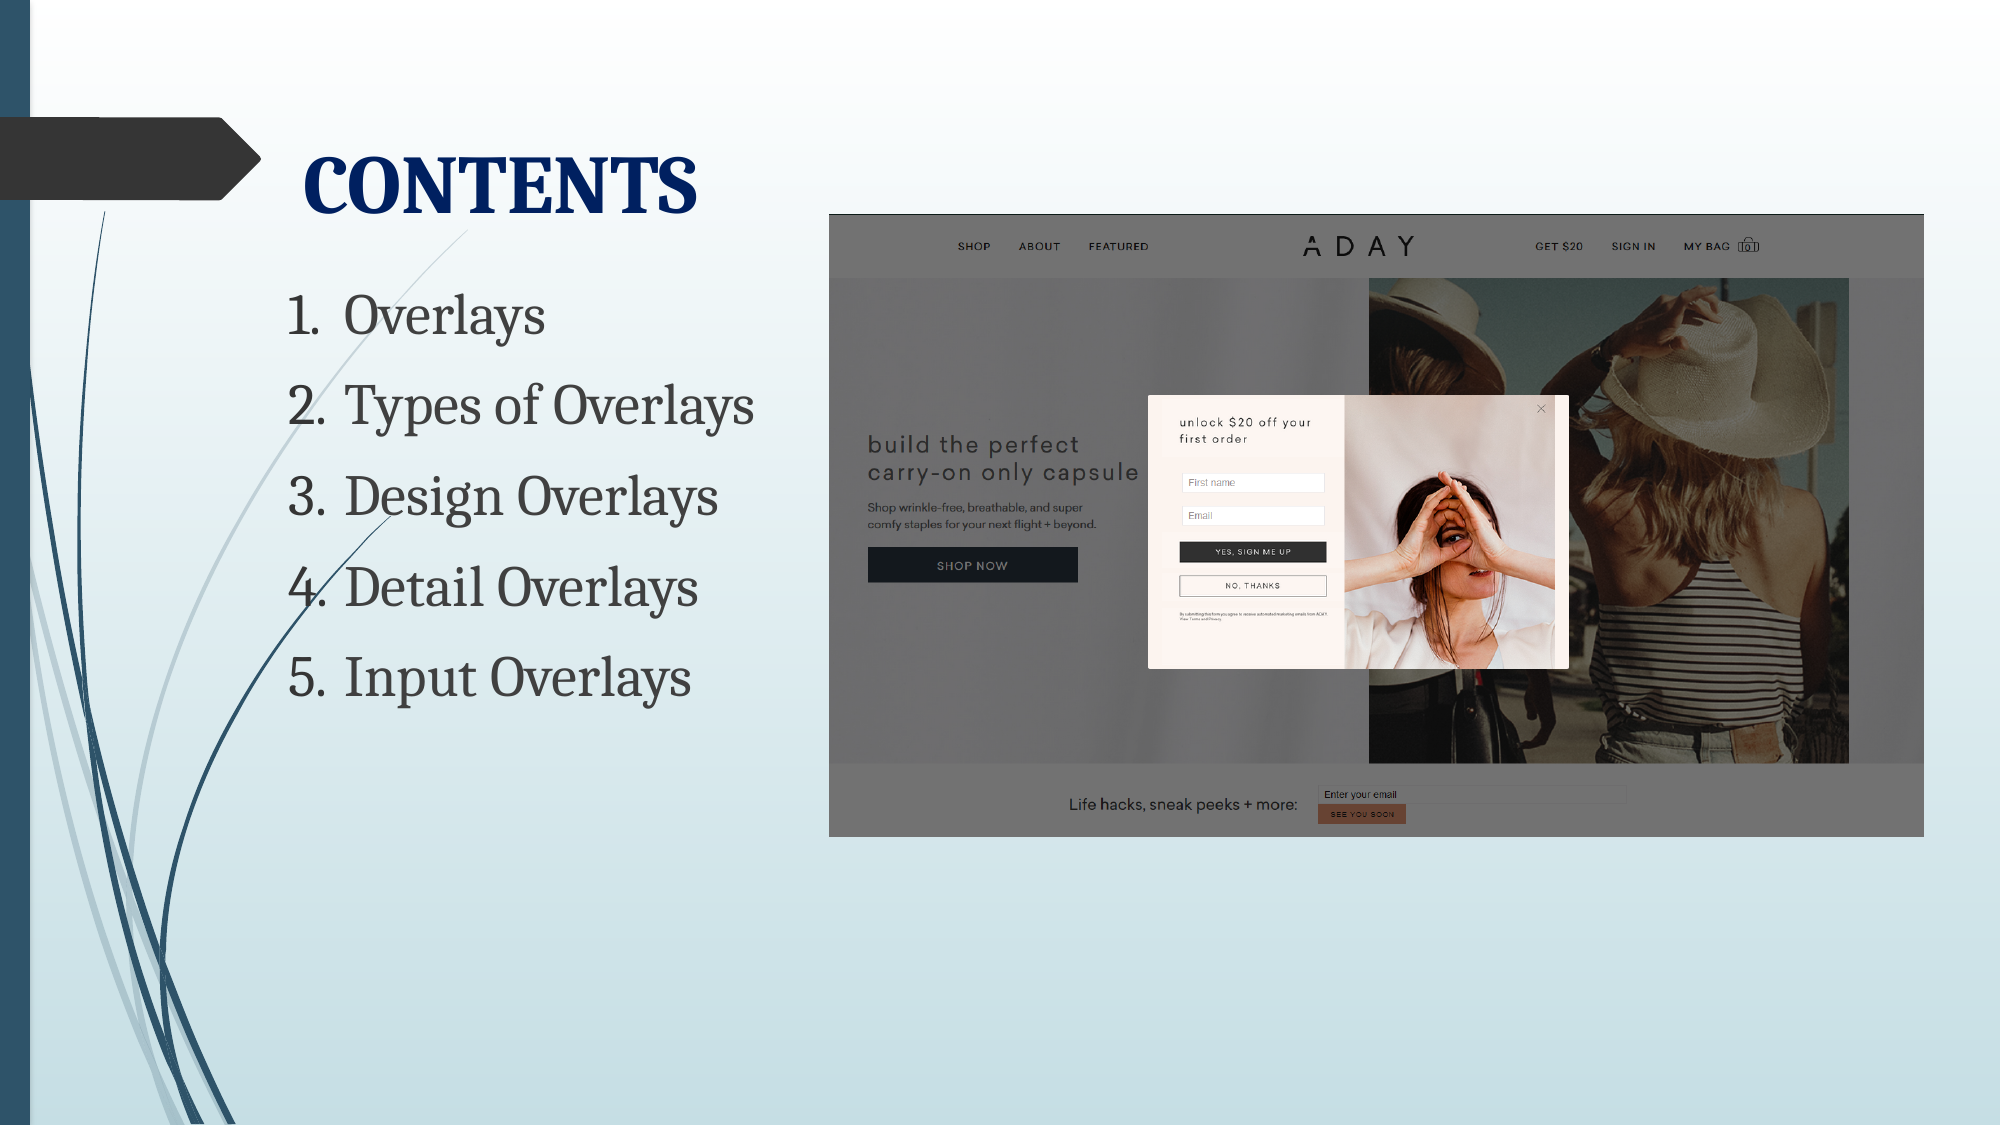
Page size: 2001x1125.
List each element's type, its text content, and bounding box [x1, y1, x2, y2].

list Overlays Types of Overlays Design Overlays Detail Overlays Input Overlays [273, 268, 849, 968]
title CONTENTS [288, 77, 864, 238]
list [828, 214, 1925, 837]
